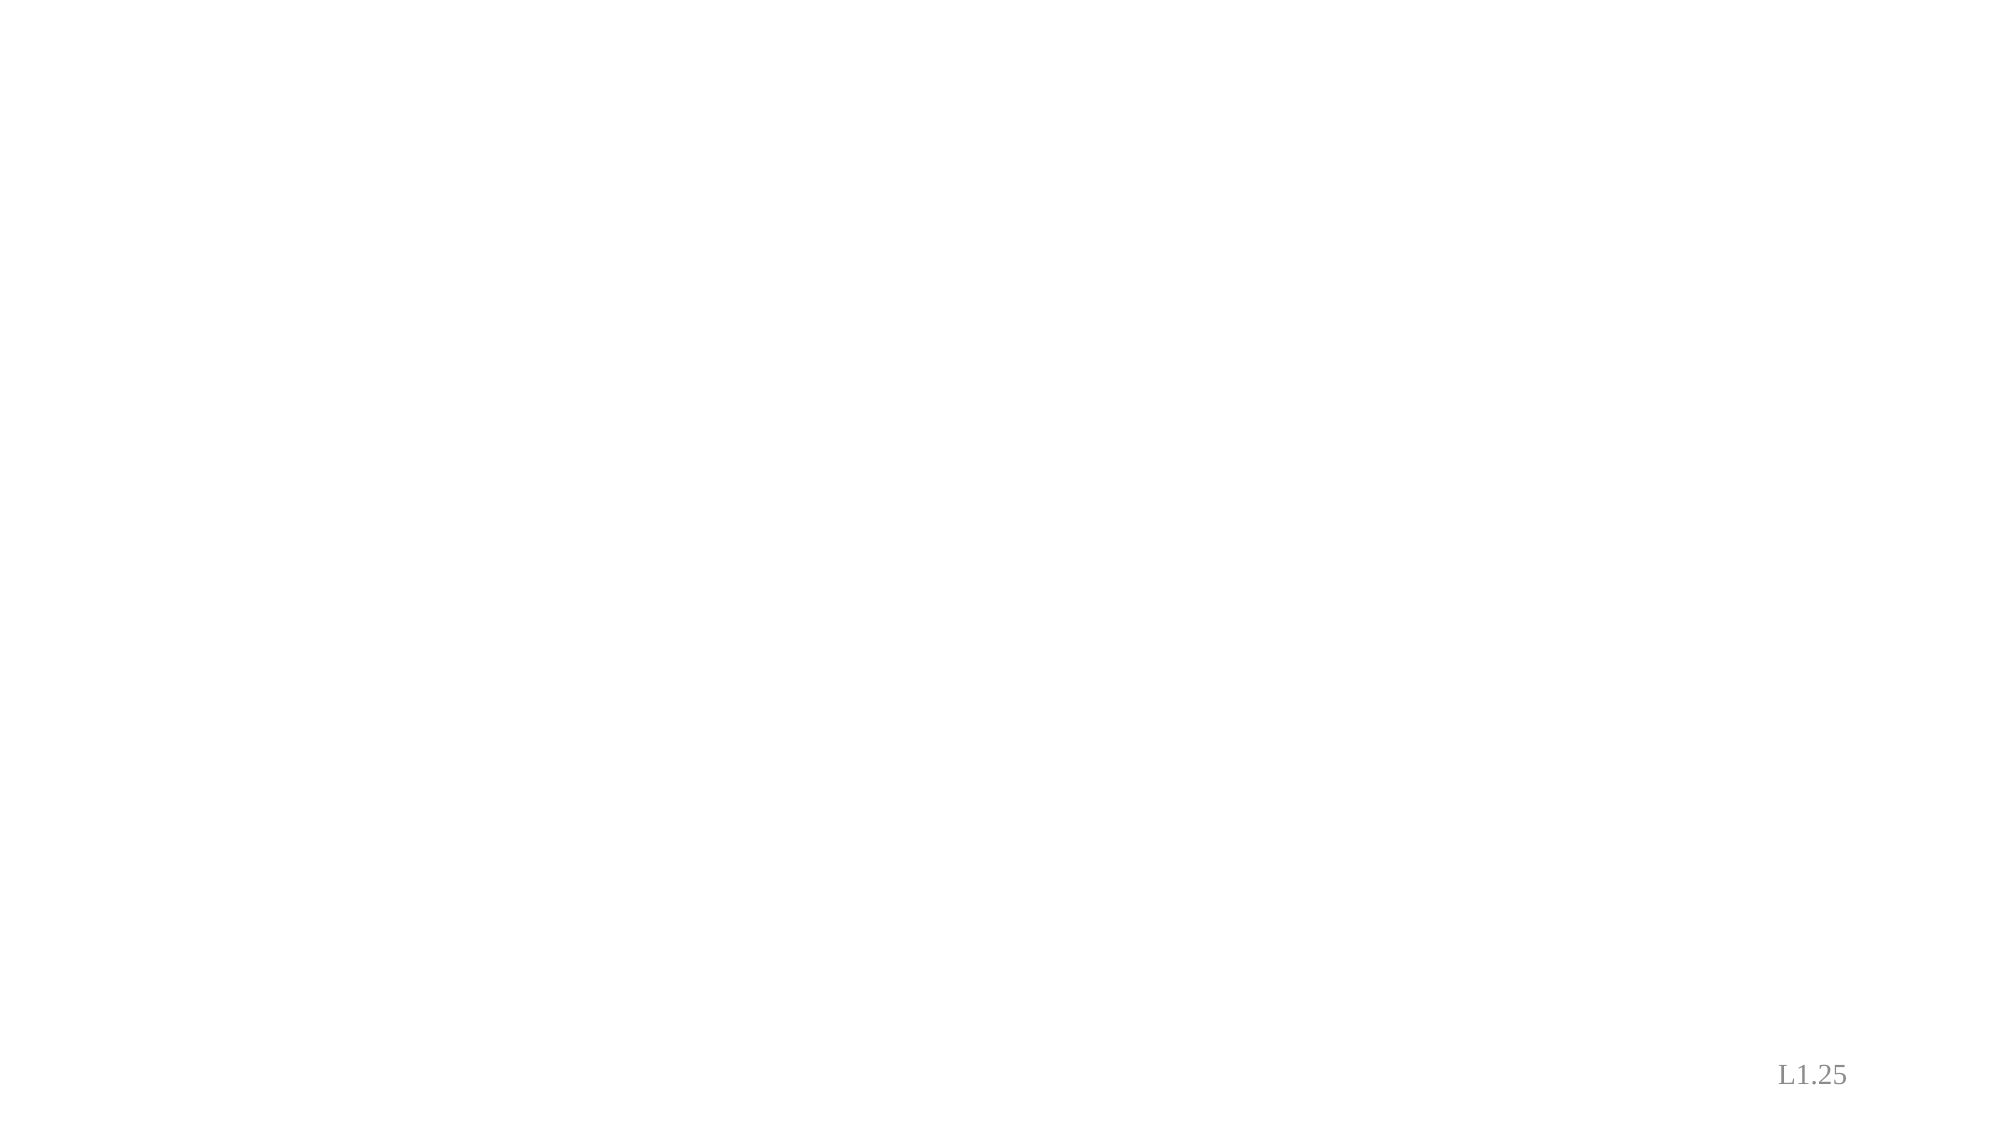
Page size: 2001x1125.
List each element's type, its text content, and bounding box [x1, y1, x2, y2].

slide_number L1.25 [1412, 1042, 1863, 1103]
